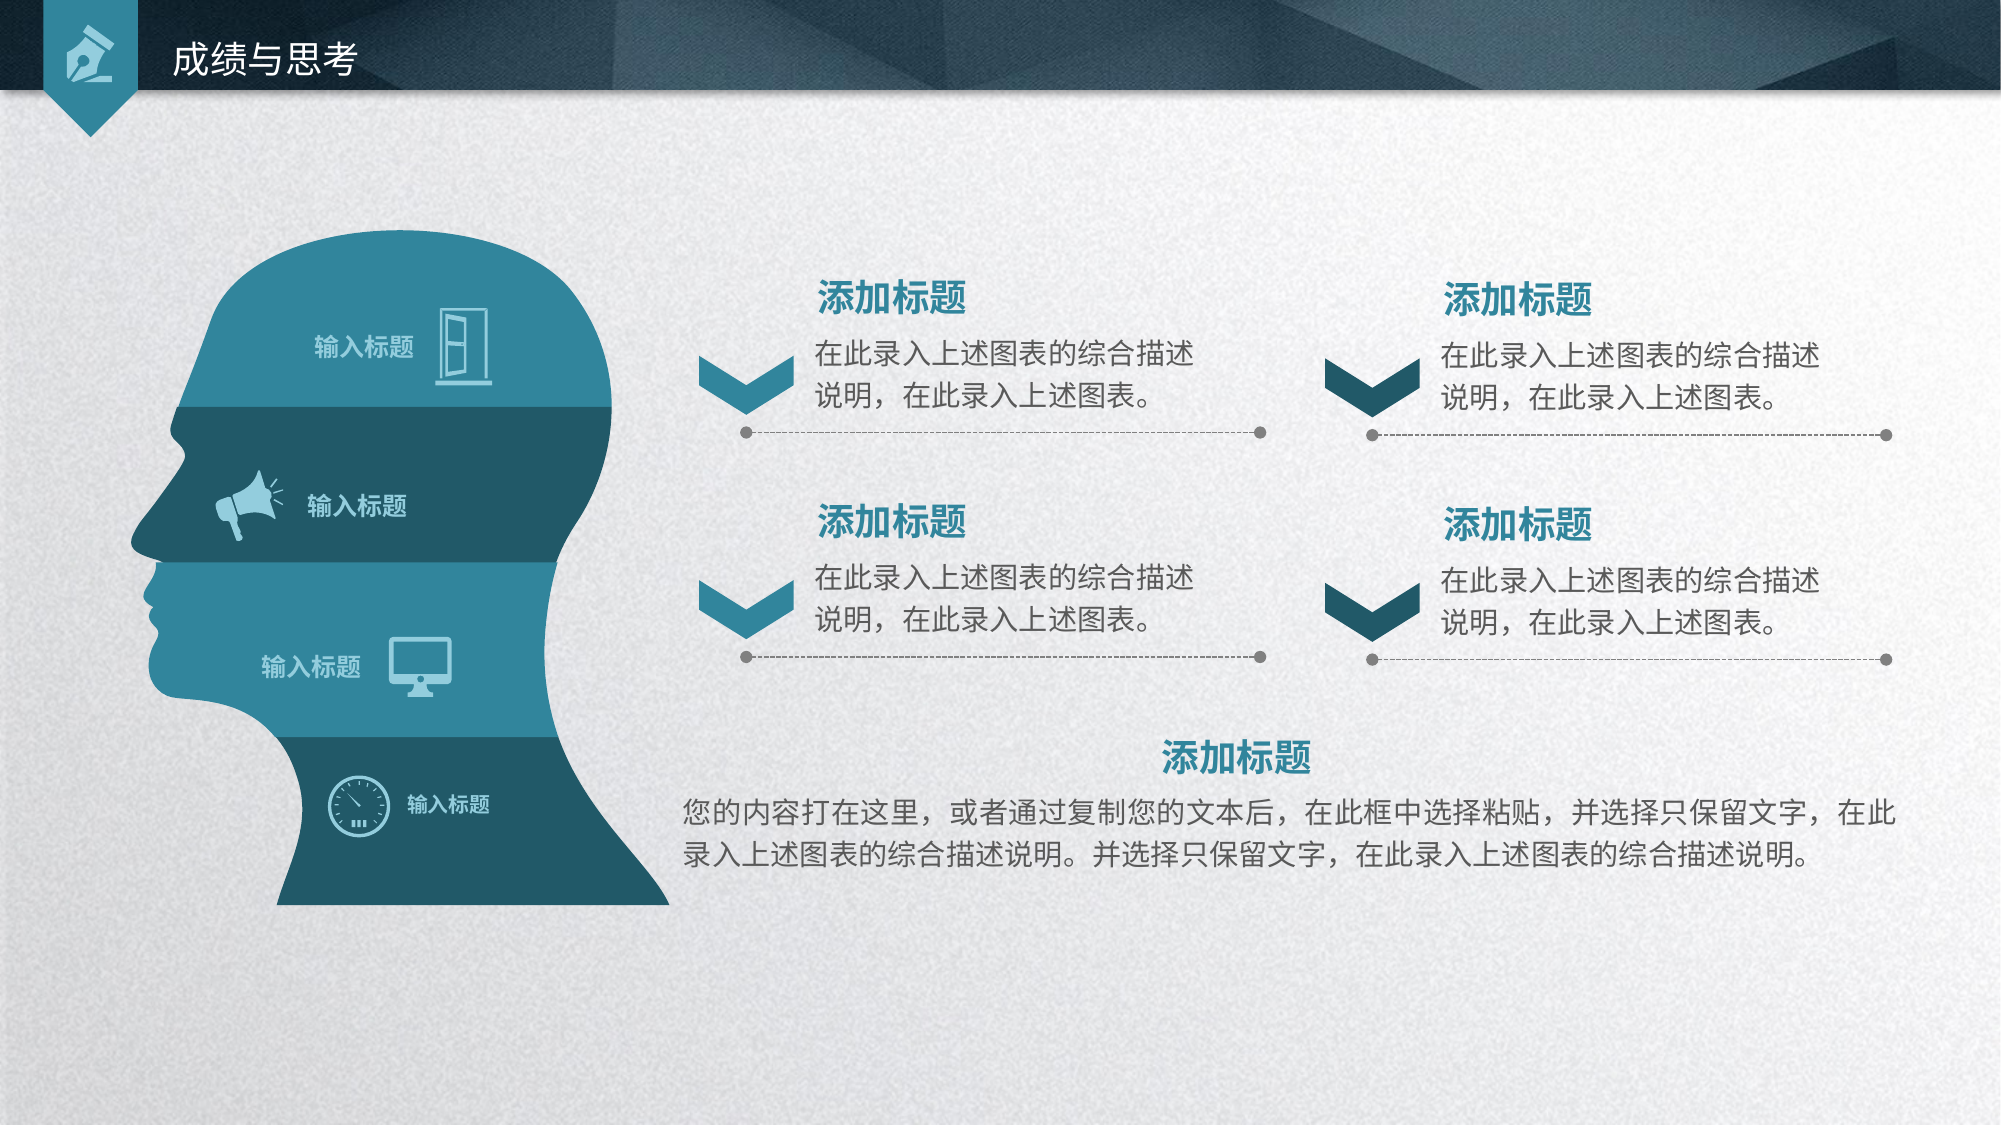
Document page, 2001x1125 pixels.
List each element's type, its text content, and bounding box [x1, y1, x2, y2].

text_box [276, 738, 670, 906]
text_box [213, 468, 284, 543]
text_box [178, 230, 612, 406]
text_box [435, 307, 493, 386]
text_box 成绩与思考 [161, 30, 469, 88]
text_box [43, 0, 139, 138]
text_box [388, 636, 452, 697]
text_box [696, 578, 796, 641]
text_box 添加标题 [802, 266, 983, 320]
text_box [1323, 580, 1422, 644]
text_box [143, 562, 559, 738]
text_box [0, 0, 41, 92]
text_box 在此录入上述图表的综合描述说明，在此录入上述图表。 [1425, 323, 1863, 423]
text_box 添加标题 [1428, 268, 1609, 323]
text_box 添加标题 [1428, 493, 1609, 547]
text_box 您的内容打在这里，或者通过复制您的文本后，在此框中选择粘贴，并选择只保留文字，在此录入上述图表的综合描述说明。并选择只保留文字，在此录入上述图表的综合描述说明。 [669, 780, 1910, 879]
text_box 在此录入上述图表的综合描述说明，在此录入上述图表。 [799, 545, 1237, 644]
text_box [140, 0, 2001, 92]
text_box 输入标题 [399, 787, 553, 820]
text_box [1323, 356, 1422, 420]
text_box 输入标题 [299, 486, 475, 524]
picture [0, 92, 2001, 1125]
text_box 在此录入上述图表的综合描述说明，在此录入上述图表。 [799, 320, 1237, 420]
text_box [131, 406, 612, 562]
text_box [696, 353, 796, 417]
text_box 输入标题 [242, 327, 422, 366]
text_box 添加标题 [1146, 726, 1327, 787]
text_box 添加标题 [802, 490, 983, 545]
text_box 输入标题 [215, 647, 369, 686]
text_box 在此录入上述图表的综合描述说明，在此录入上述图表。 [1425, 547, 1863, 647]
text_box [327, 775, 391, 838]
